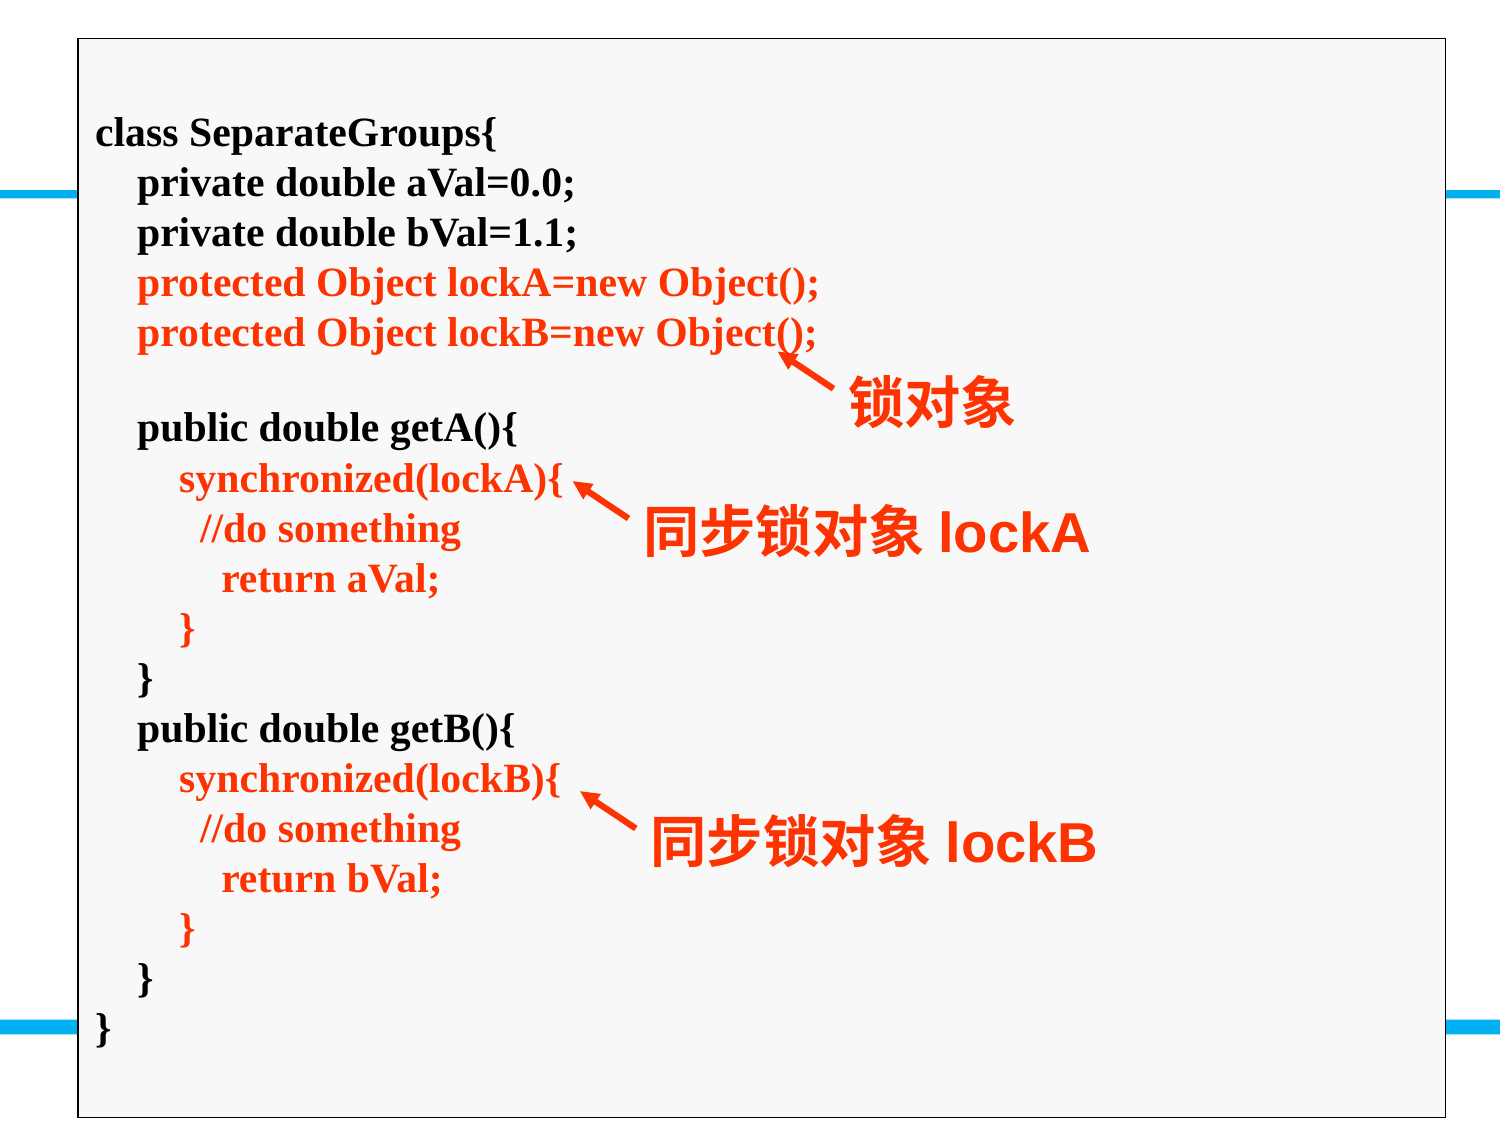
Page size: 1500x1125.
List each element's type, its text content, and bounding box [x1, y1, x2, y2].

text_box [579, 791, 1195, 883]
text_box class SeparateGroups{ private double aVal=0.0; private double bVal=1.1; protected Object lockA=new Object(); protected Object lockB=new Object(); public double getA(){ synchronized(lockA){ //do something return aVal; } } public double getB(){ synchronized(lockB){ //do something return bVal; } } } [78, 38, 1446, 1118]
list 同步语句(synchronized statements)的一般形式如下： synchronized(<锁对象引用>){ …被同步的代码… } 同步语句提供了比被同步的方法更细粒度(finer granularity)的锁机制，增强了类的并发性，提高了运行时的性能 [68, 217, 78, 961]
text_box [777, 351, 1085, 443]
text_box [572, 480, 1187, 573]
title Synchronized Statements [68, 70, 78, 160]
